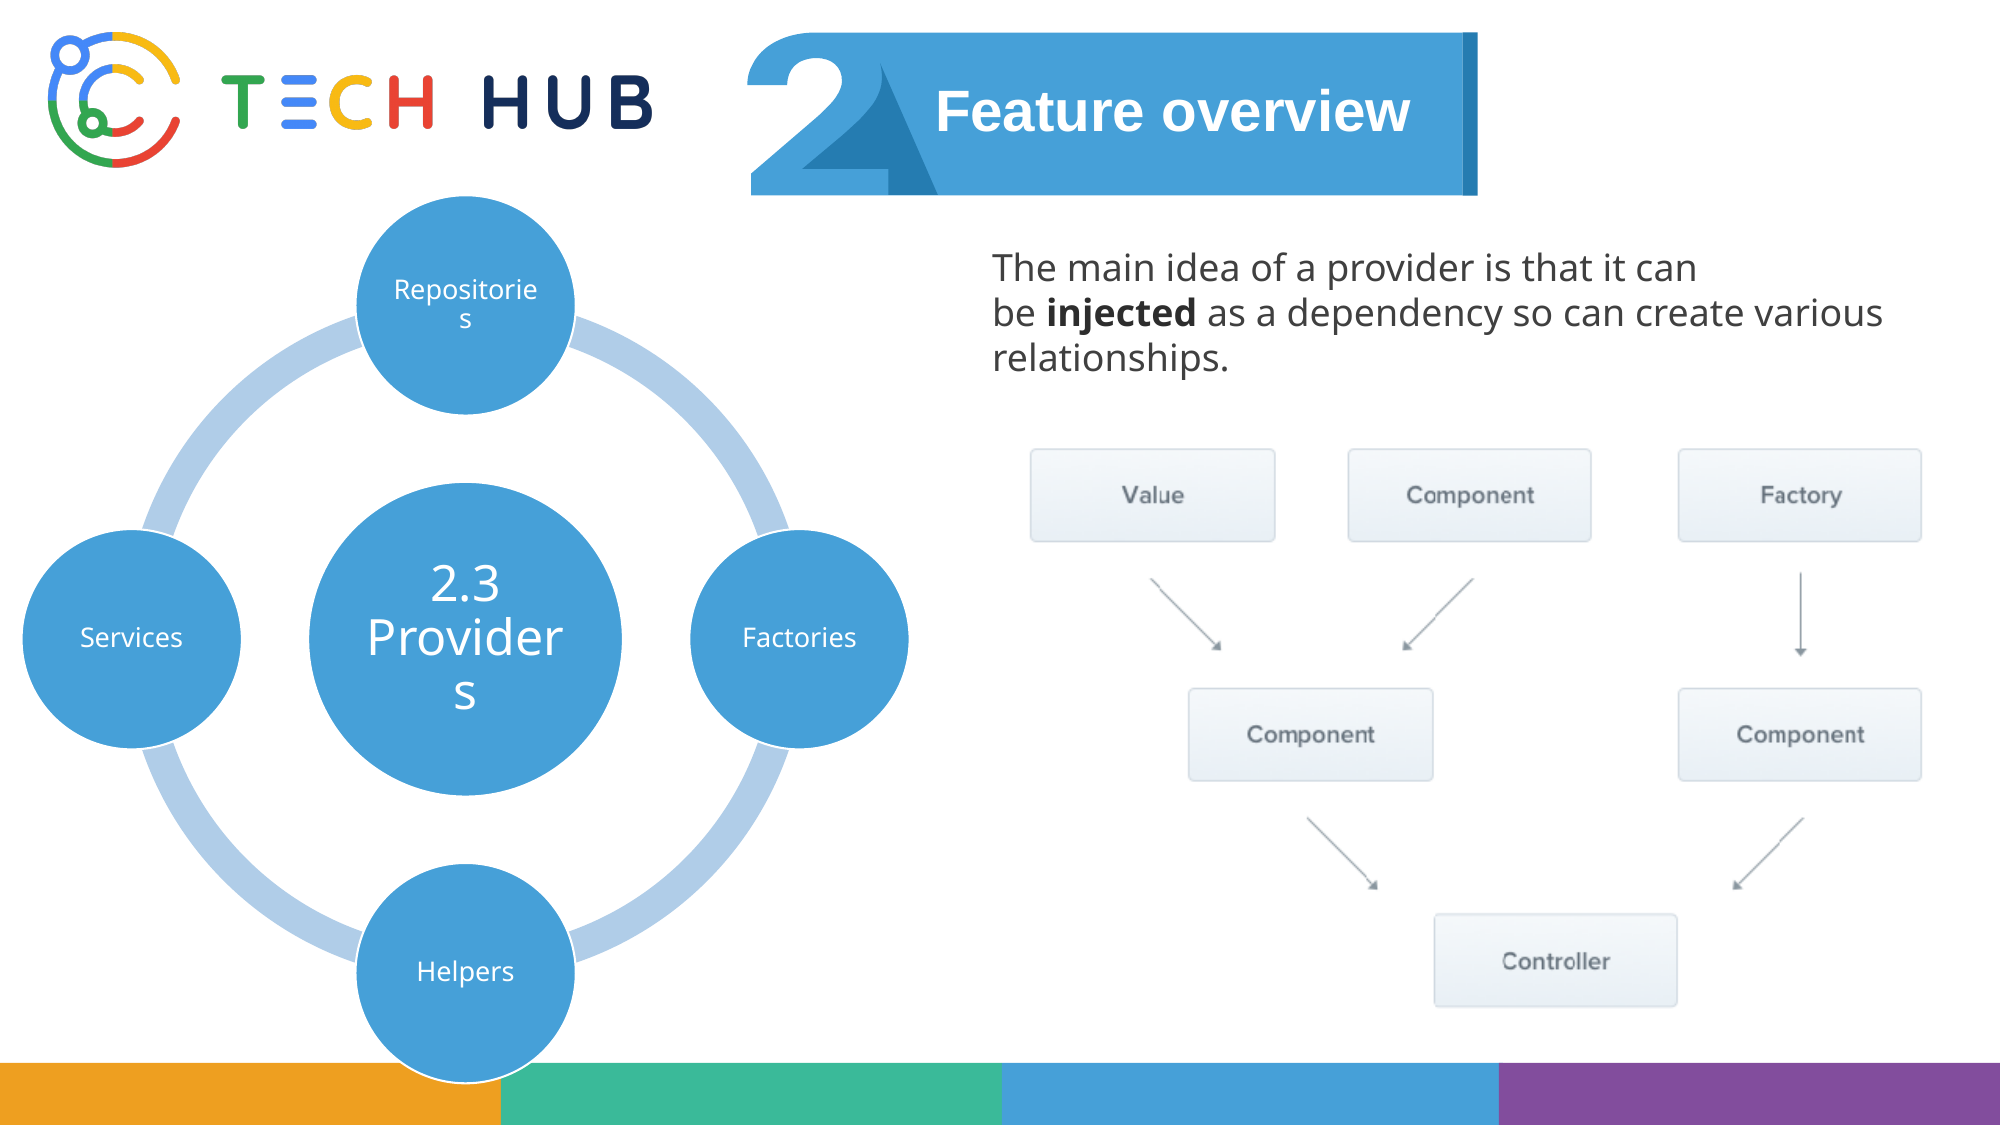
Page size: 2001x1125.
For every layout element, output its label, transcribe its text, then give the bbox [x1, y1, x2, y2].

picture [46, 32, 652, 169]
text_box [0, 194, 1133, 1084]
text_box The main idea of a provider is that it can be injected as a dependency so can create various relationships. [1133, 236, 1952, 386]
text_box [1133, 433, 1952, 1026]
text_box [747, 32, 1478, 196]
